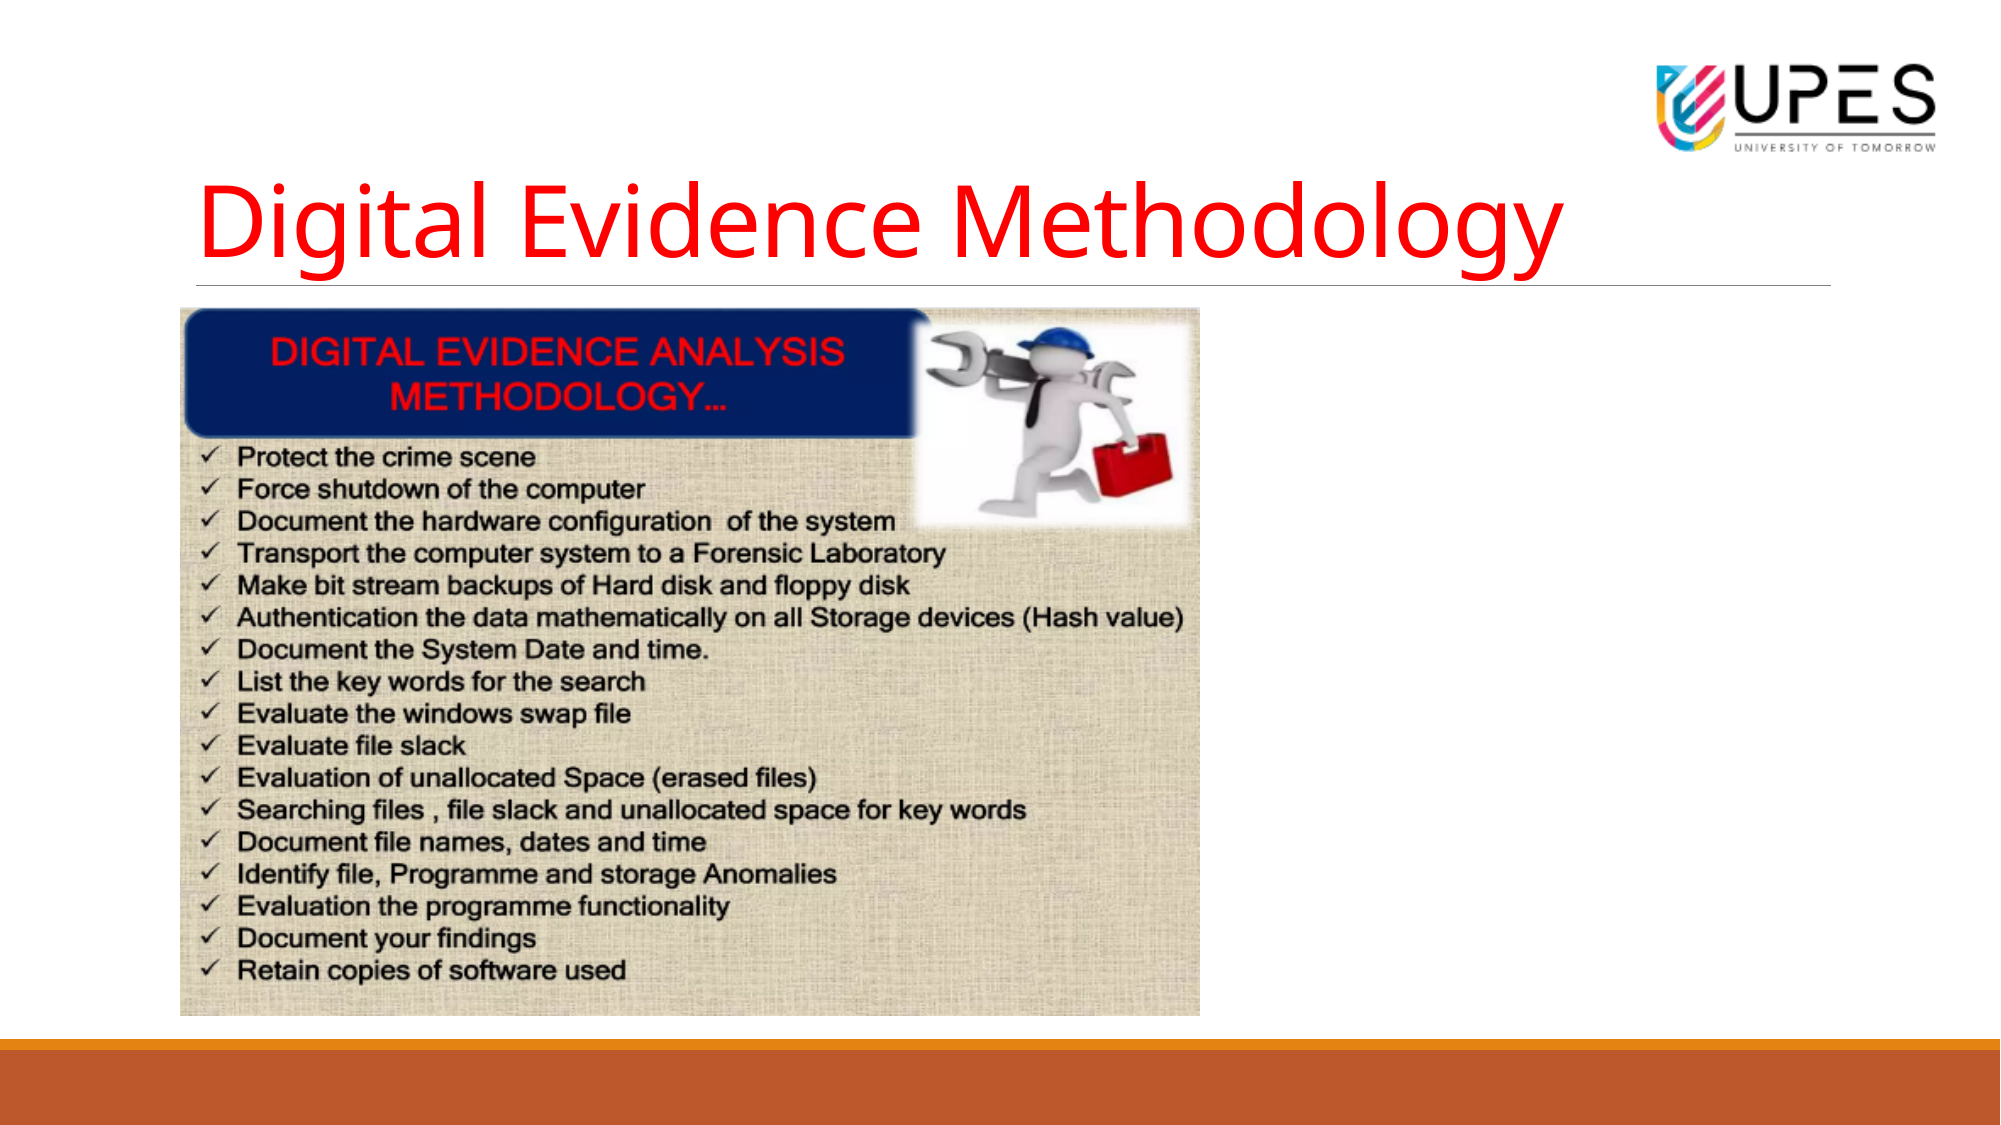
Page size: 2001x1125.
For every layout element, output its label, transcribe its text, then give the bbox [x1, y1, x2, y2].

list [179, 307, 1201, 1017]
title Digital Evidence Methodology [180, 47, 1830, 285]
picture [1628, 46, 1963, 167]
